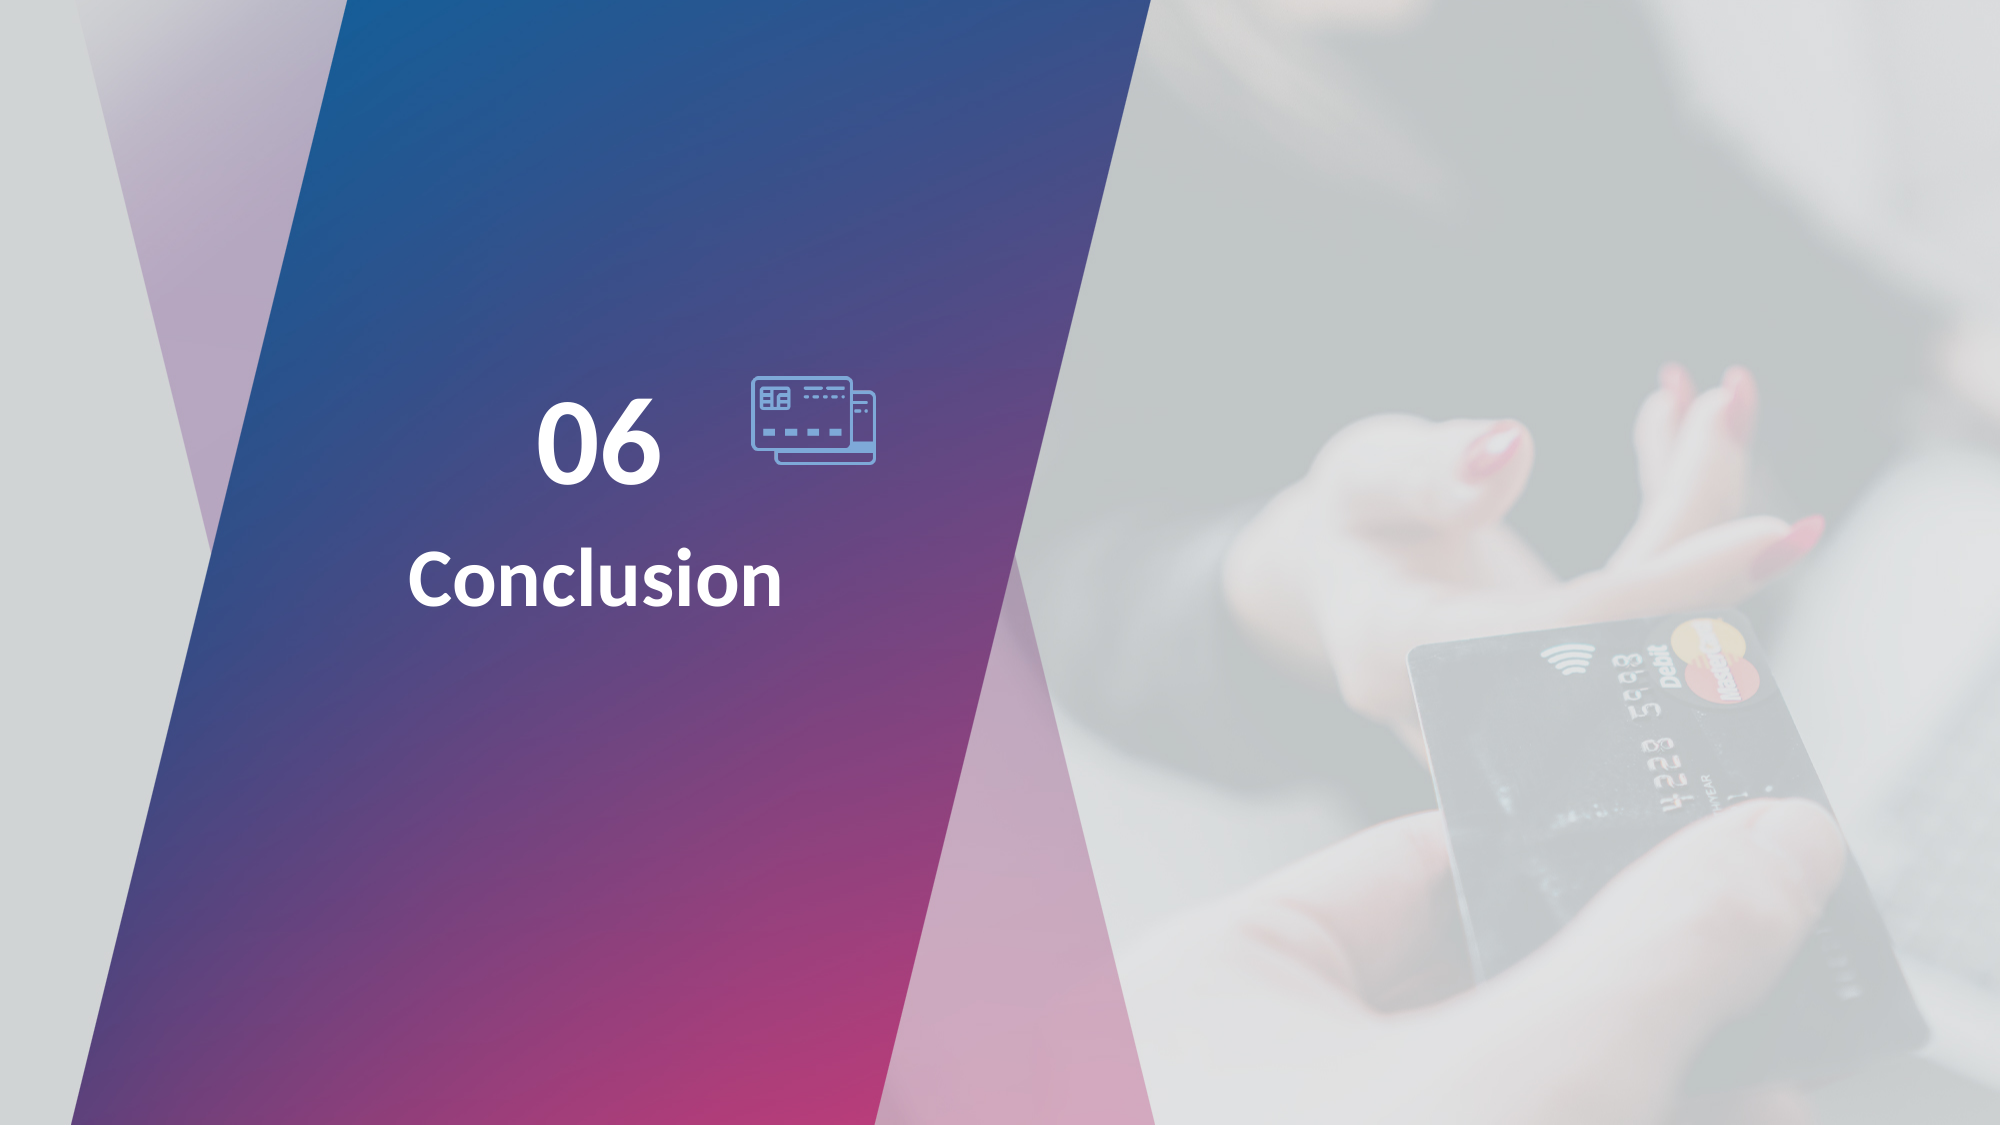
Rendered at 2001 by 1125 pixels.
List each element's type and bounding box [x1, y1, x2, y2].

text_box [141, 351, 1052, 632]
picture [0, 0, 2000, 1125]
